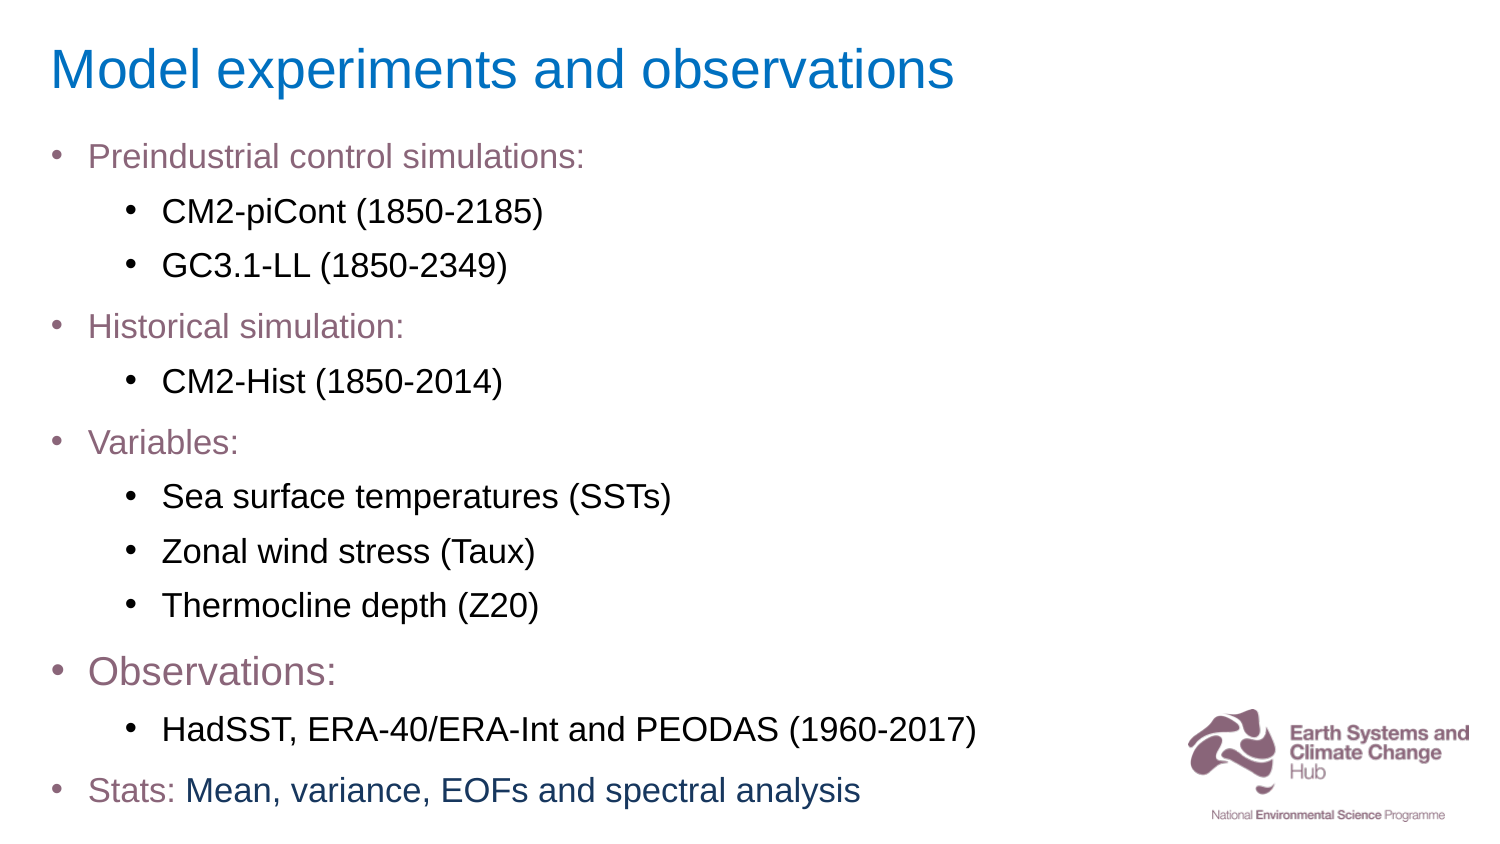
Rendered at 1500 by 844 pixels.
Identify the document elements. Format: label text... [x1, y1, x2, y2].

picture [1330, 709, 1469, 822]
title Model experiments and observations [35, 33, 1330, 109]
list Preindustrial control simulations: CM2-piCont (1850-2185) GC3.1-LL (1850-2349) Historical simulation: CM2-Hist (1850-2014) Variables: Sea surface temperatures (SSTs) Zonal wind stress (Taux) Thermocline depth (Z20) Observations: HadSST, ERA-40/ERA-Int and PEODAS (1960-2017) Stats: Mean, variance, EOFs and spectral analysis [35, 121, 1330, 823]
